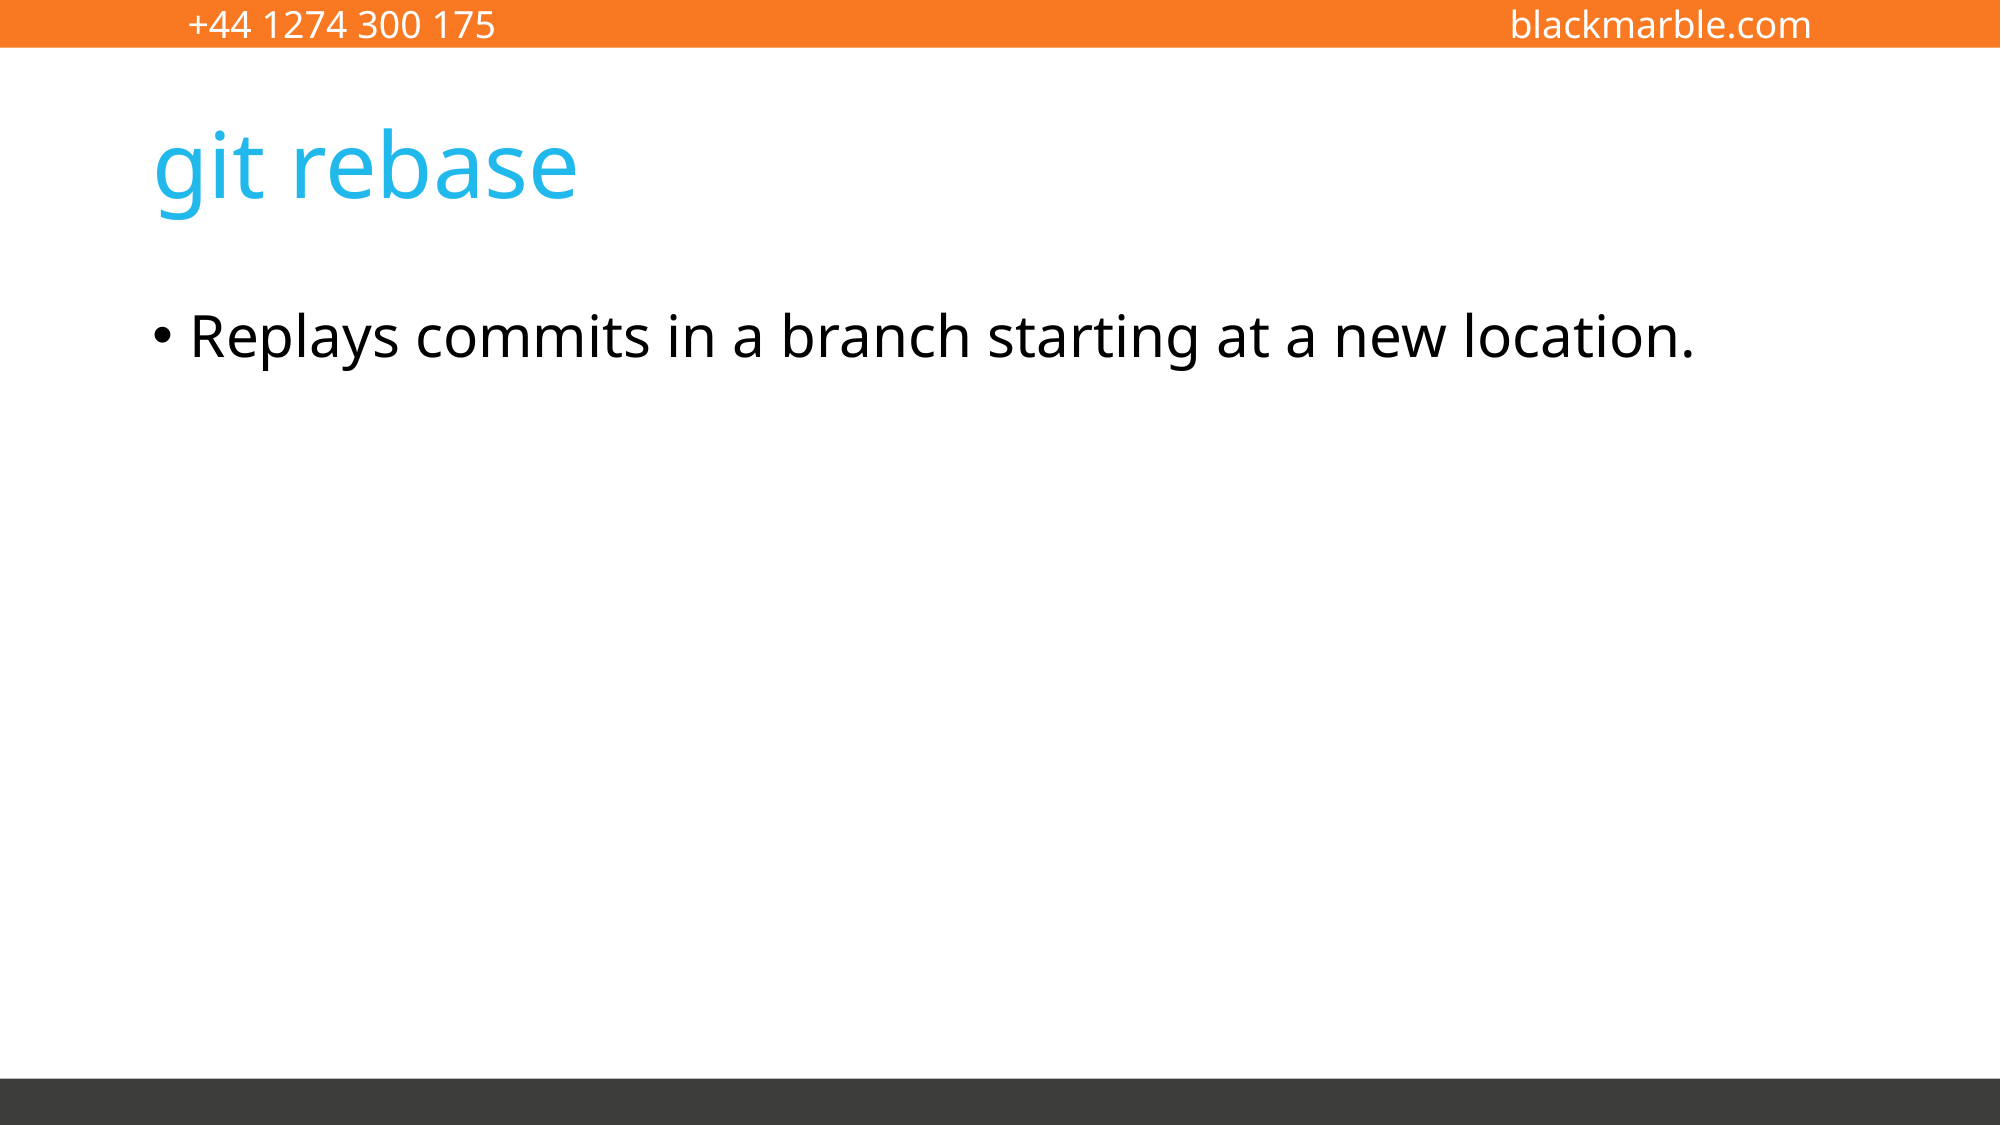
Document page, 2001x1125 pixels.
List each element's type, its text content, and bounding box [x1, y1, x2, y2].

list Replays commits in a branch starting at a new location. [137, 299, 1863, 1014]
title git rebase [137, 59, 1863, 278]
